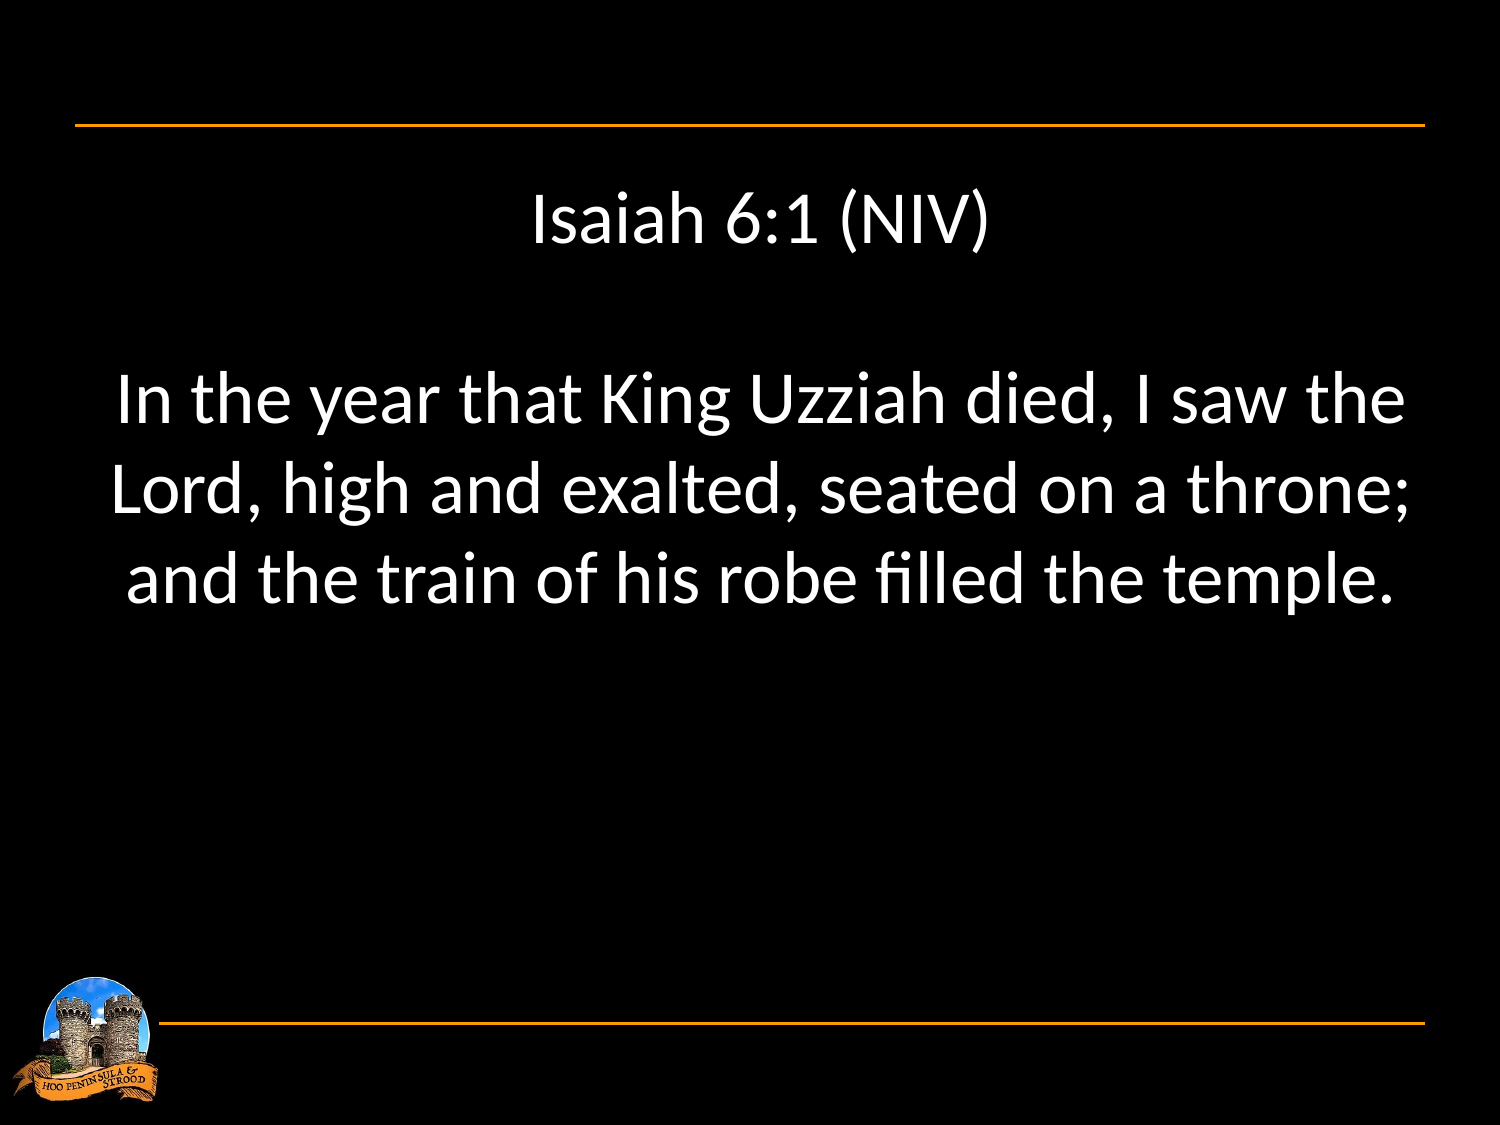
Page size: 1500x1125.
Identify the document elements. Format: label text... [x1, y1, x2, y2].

picture [11, 975, 160, 1103]
subtitle Isaiah 6:1 (NIV) In the year that King Uzziah died, I saw the Lord, high and exalted, seated on a throne; and the train of his robe filled the temple. [53, 160, 1471, 1094]
